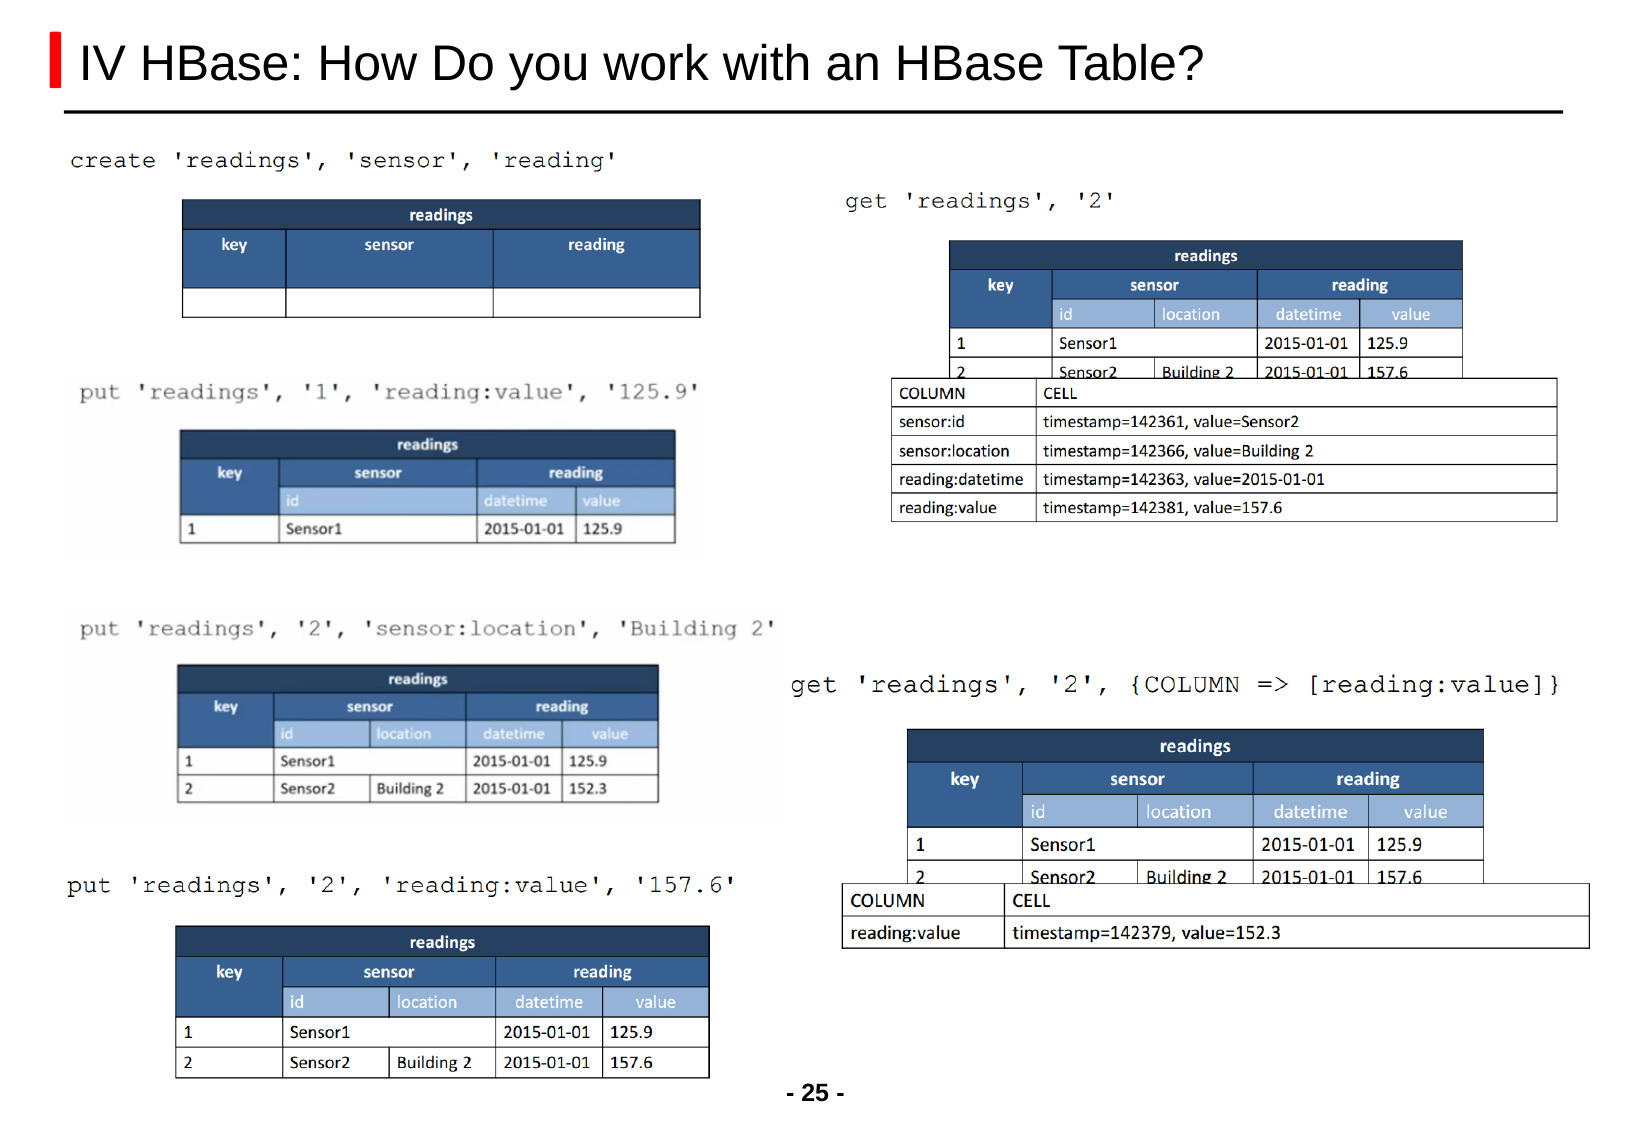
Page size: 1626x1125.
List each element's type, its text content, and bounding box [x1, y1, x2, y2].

slide_number - 24 - [577, 1078, 1054, 1105]
picture [61, 373, 708, 562]
picture [61, 866, 747, 1093]
picture [63, 604, 1609, 973]
picture [61, 128, 726, 359]
title IV HBase: How Do you work with an HBase Table? [63, 12, 1310, 98]
picture [840, 186, 1572, 537]
